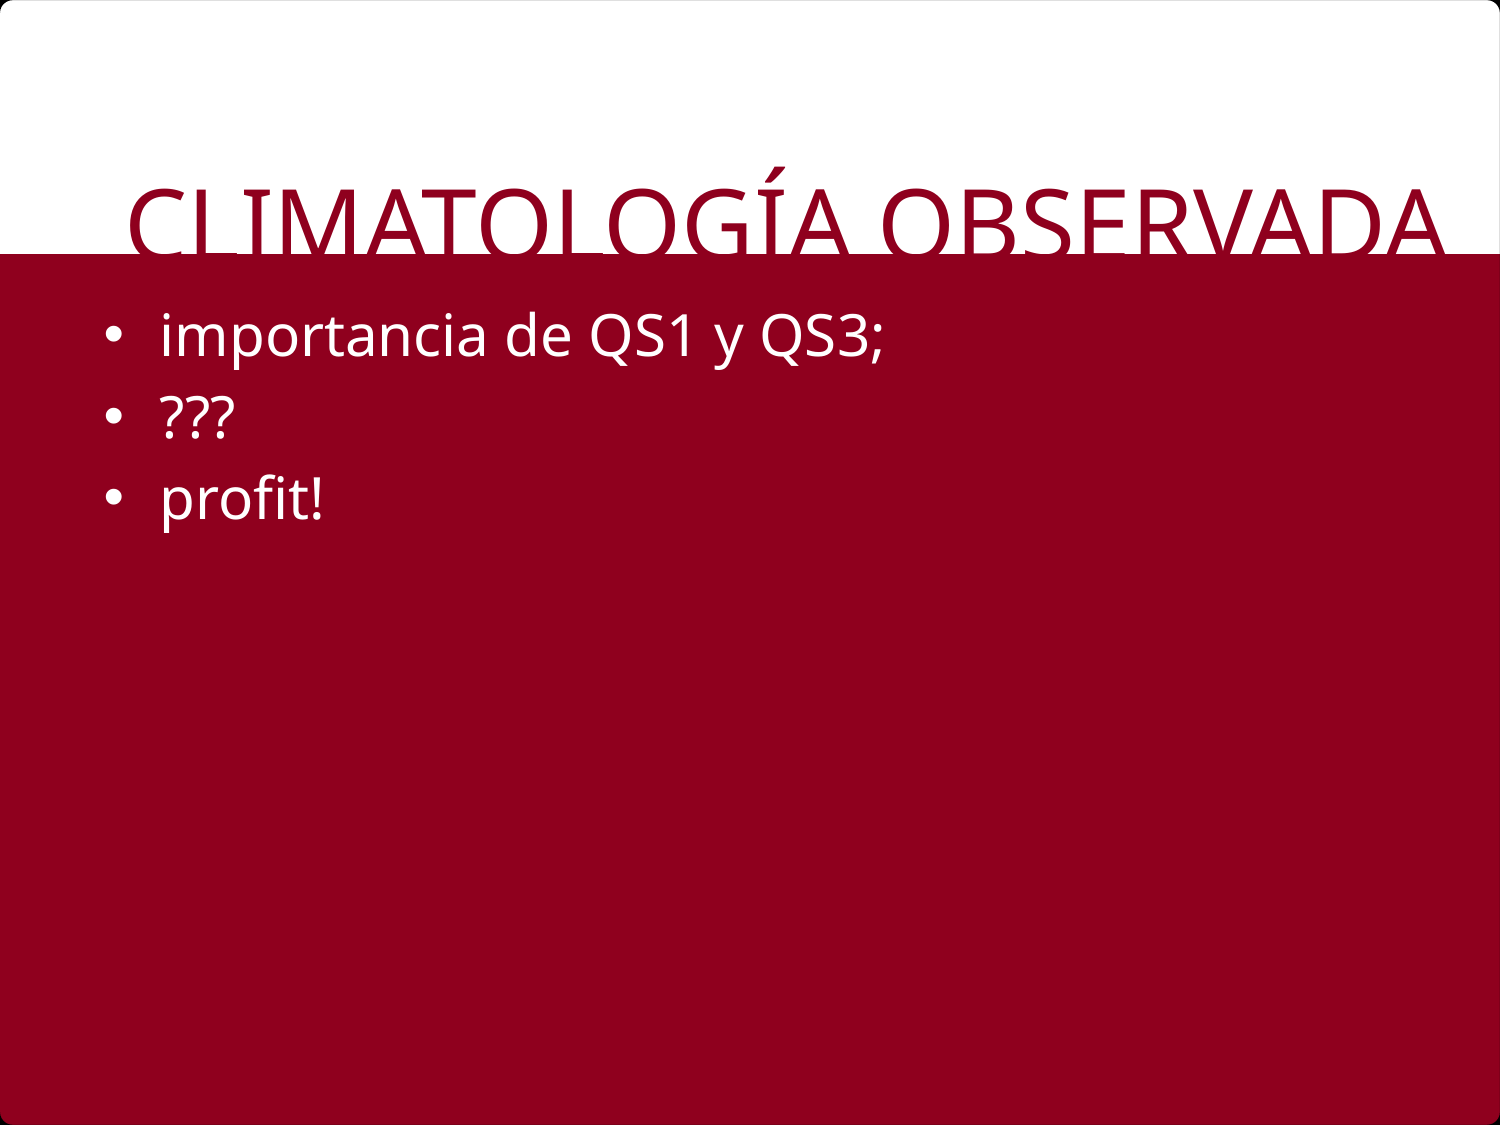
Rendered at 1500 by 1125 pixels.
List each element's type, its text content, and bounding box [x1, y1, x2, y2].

list importancia de QS1 y QS3; ??? profit! [88, 290, 1412, 1059]
list Climatología Observada [35, 121, 1465, 323]
